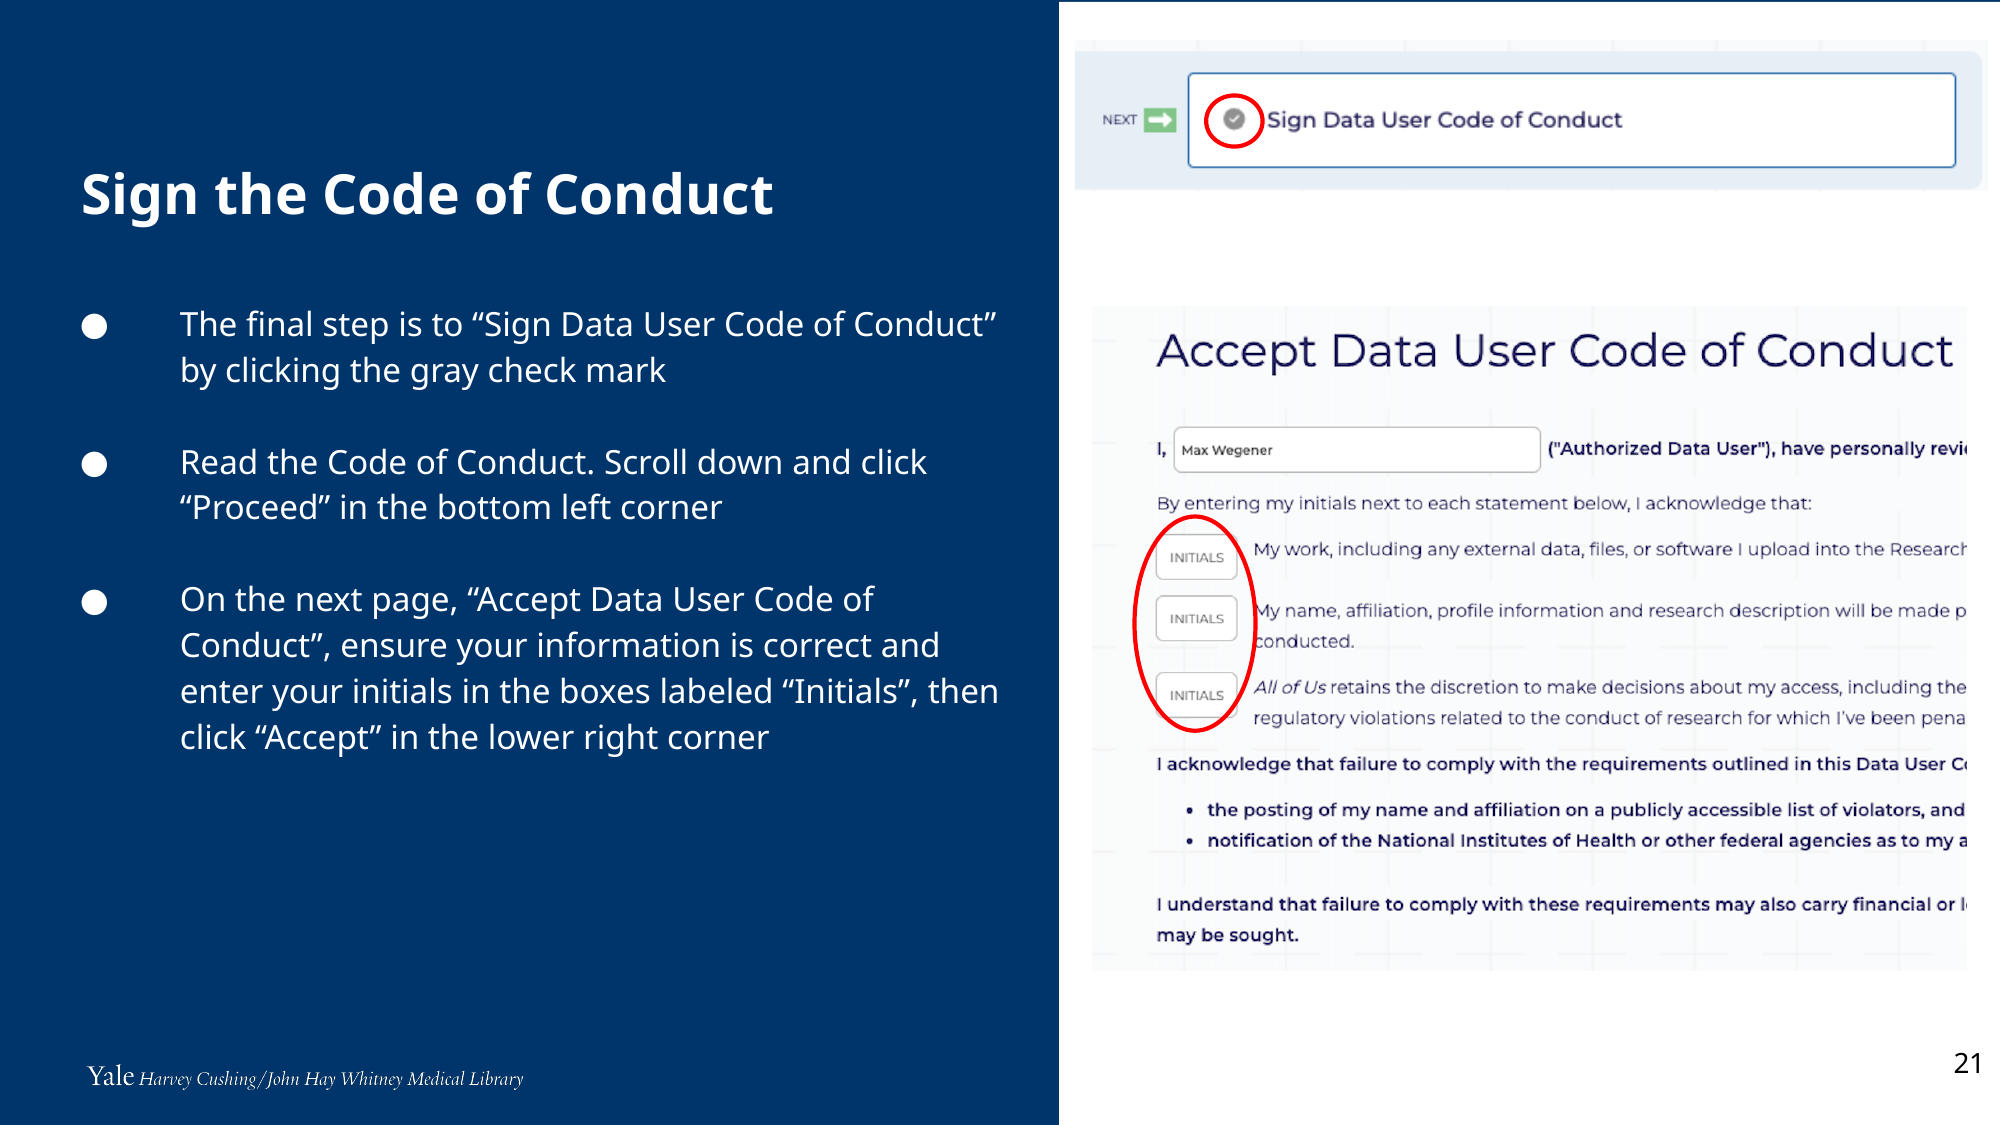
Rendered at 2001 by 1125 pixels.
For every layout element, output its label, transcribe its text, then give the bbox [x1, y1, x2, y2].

picture [1092, 306, 1967, 971]
text_box Sign the Code of Conduct [66, 151, 923, 234]
picture [1074, 40, 1989, 199]
picture [86, 1065, 528, 1107]
slide_number 21 [1880, 1021, 2000, 1108]
list The final step is to “Sign Data User Code of Conduct” by clicking the gray check mark Read the Code of Conduct. Scroll down and click “Proceed” in the bottom left corner On the next page, “Accept Data User Code of Conduct”, ensure your information is correct and enter your initials in the boxes labeled “Initials”, then click “Accept” in the lower right corner [64, 282, 1032, 1065]
text_box [1057, 0, 2000, 1125]
